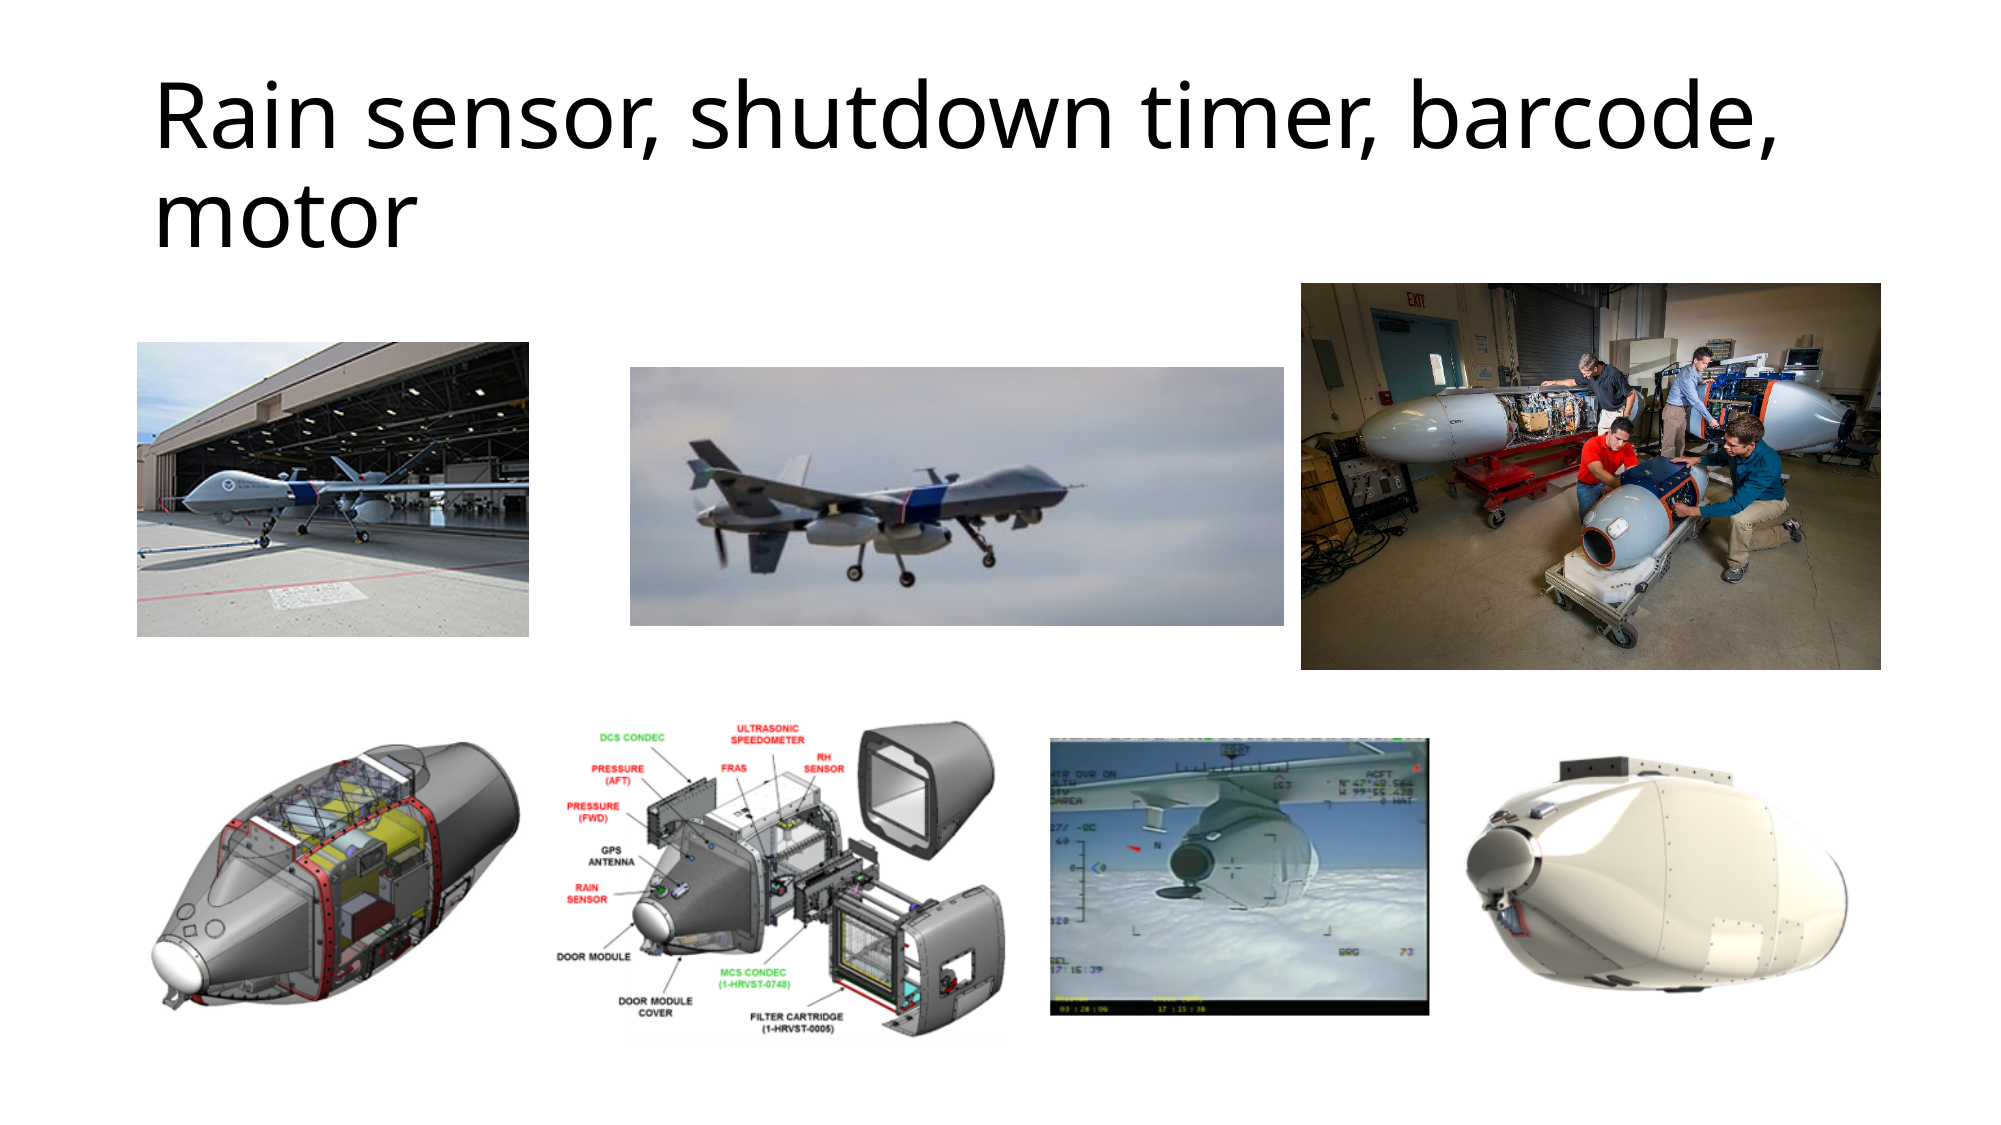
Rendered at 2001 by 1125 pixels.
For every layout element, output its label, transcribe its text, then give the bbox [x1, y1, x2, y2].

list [137, 715, 1863, 1048]
picture [137, 342, 529, 637]
picture [630, 367, 1284, 626]
picture [1301, 283, 1881, 671]
title Rain sensor, shutdown timer, barcode, motor [137, 59, 1863, 278]
